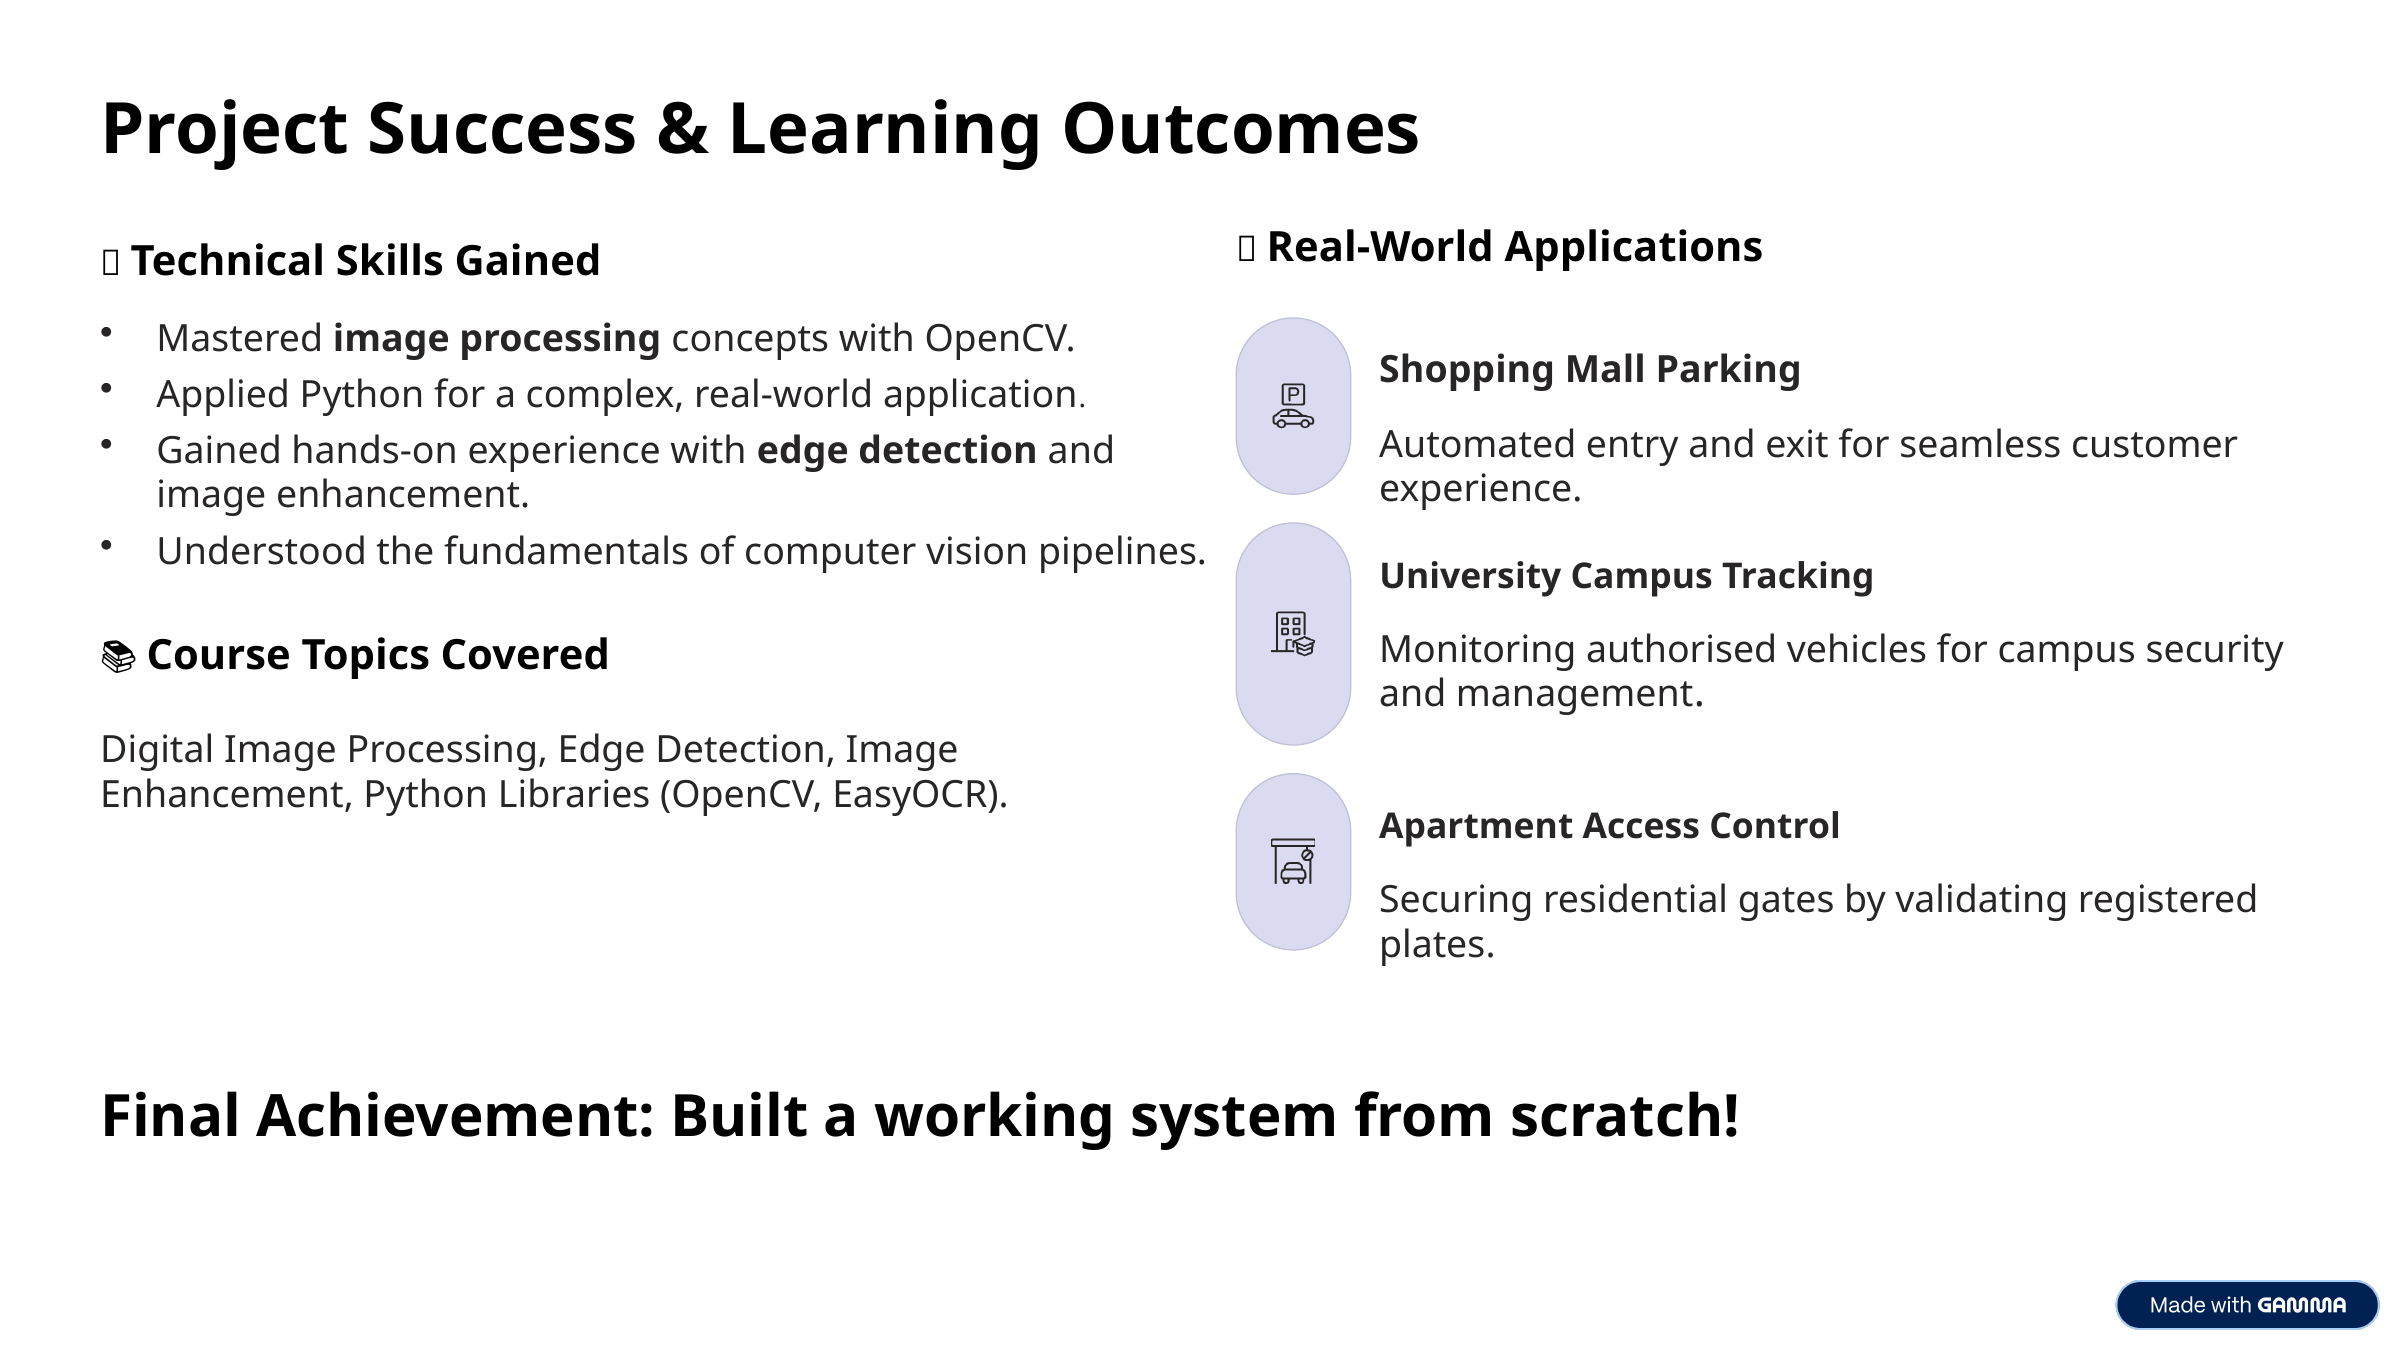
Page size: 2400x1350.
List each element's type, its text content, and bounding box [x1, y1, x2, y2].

text_box Securing residential gates by validating registered plates. [1379, 875, 2301, 922]
text_box Project Success & Learning Outcomes [100, 78, 1431, 169]
text_box Automated entry and exit for seamless customer experience. [1379, 419, 2301, 466]
text_box ✅ Technical Skills Gained [100, 239, 557, 286]
text_box Monitoring authorised vehicles for campus security and management. [1379, 624, 2301, 717]
text_box 🚀 Real-World Applications [1236, 225, 1714, 272]
text_box Understood the fundamentals of computer vision pipelines. [100, 527, 1165, 574]
text_box [1236, 522, 1351, 746]
text_box Mastered image processing concepts with OpenCV. [100, 314, 1165, 361]
text_box Gained hands-on experience with edge detection and image enhancement. [100, 425, 1165, 518]
text_box [1236, 317, 1351, 495]
picture [1271, 379, 1315, 433]
text_box Applied Python for a complex, real-world application. [100, 370, 1165, 416]
text_box Apartment Access Control [1379, 802, 1843, 847]
text_box Final Achievement: Built a working system from scratch! [100, 1025, 2300, 1273]
text_box [1236, 773, 1351, 950]
picture [1271, 834, 1315, 889]
text_box University Campus Tracking [1379, 551, 1875, 597]
text_box 📚 Course Topics Covered [100, 634, 561, 681]
picture [1271, 607, 1315, 661]
text_box Digital Image Processing, Edge Detection, Image Enhancement, Python Libraries (OpenCV, EasyOCR). [100, 725, 1165, 817]
text_box Shopping Mall Parking [1379, 346, 1771, 392]
picture [2106, 1271, 2389, 1339]
